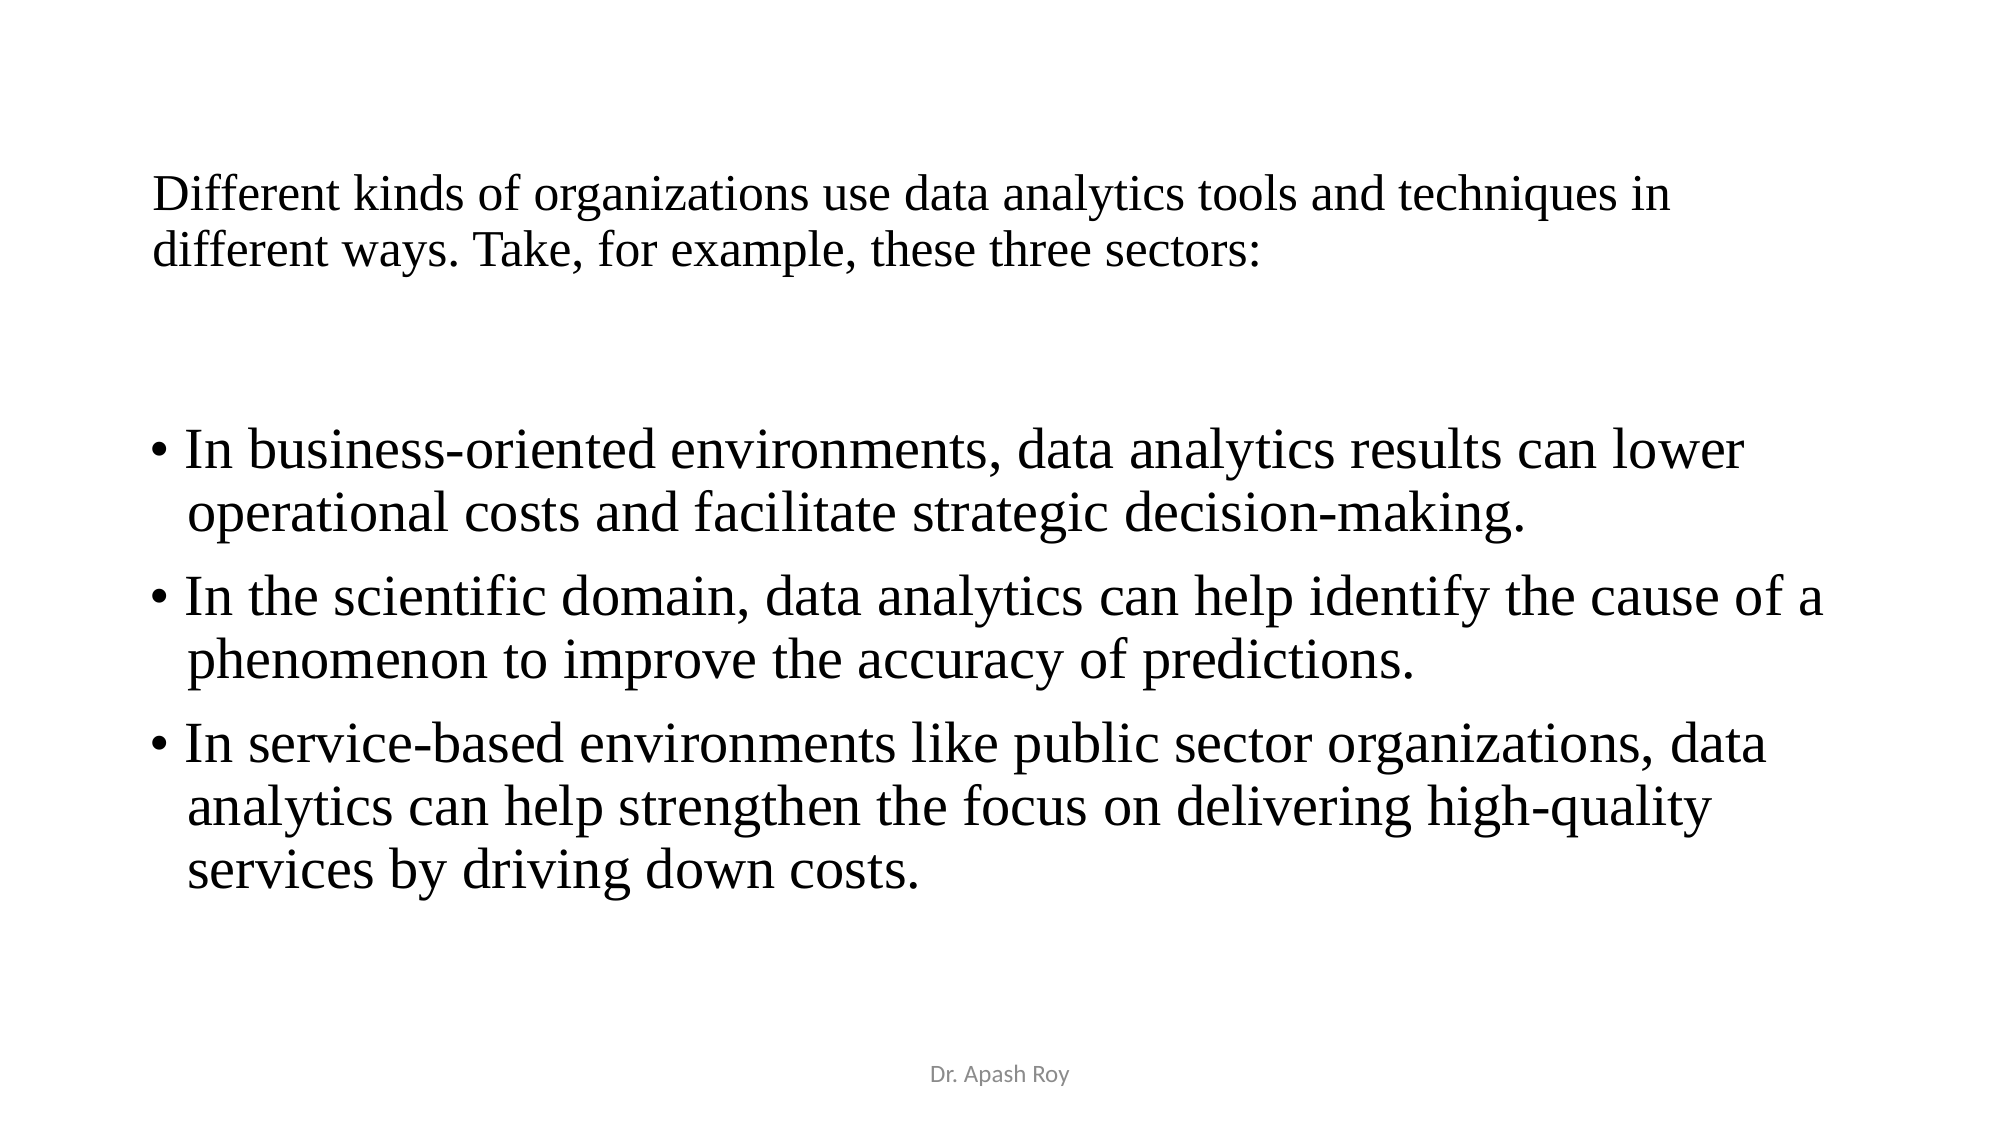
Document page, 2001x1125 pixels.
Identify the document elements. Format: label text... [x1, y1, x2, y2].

list • In business-oriented environments, data analytics results can lower operational costs and facilitate strategic decision-making. • In the scientific domain, data analytics can help identify the cause of a phenomenon to improve the accuracy of predictions. • In service-based environments like public sector organizations, data analytics can help strengthen the focus on delivering high-quality services by driving down costs. [134, 411, 1861, 993]
footer Dr. Apash Roy [662, 1042, 1338, 1103]
title Different kinds of organizations use data analytics tools and techniques in different ways. Take, for example, these three sectors: [137, 156, 1863, 375]
